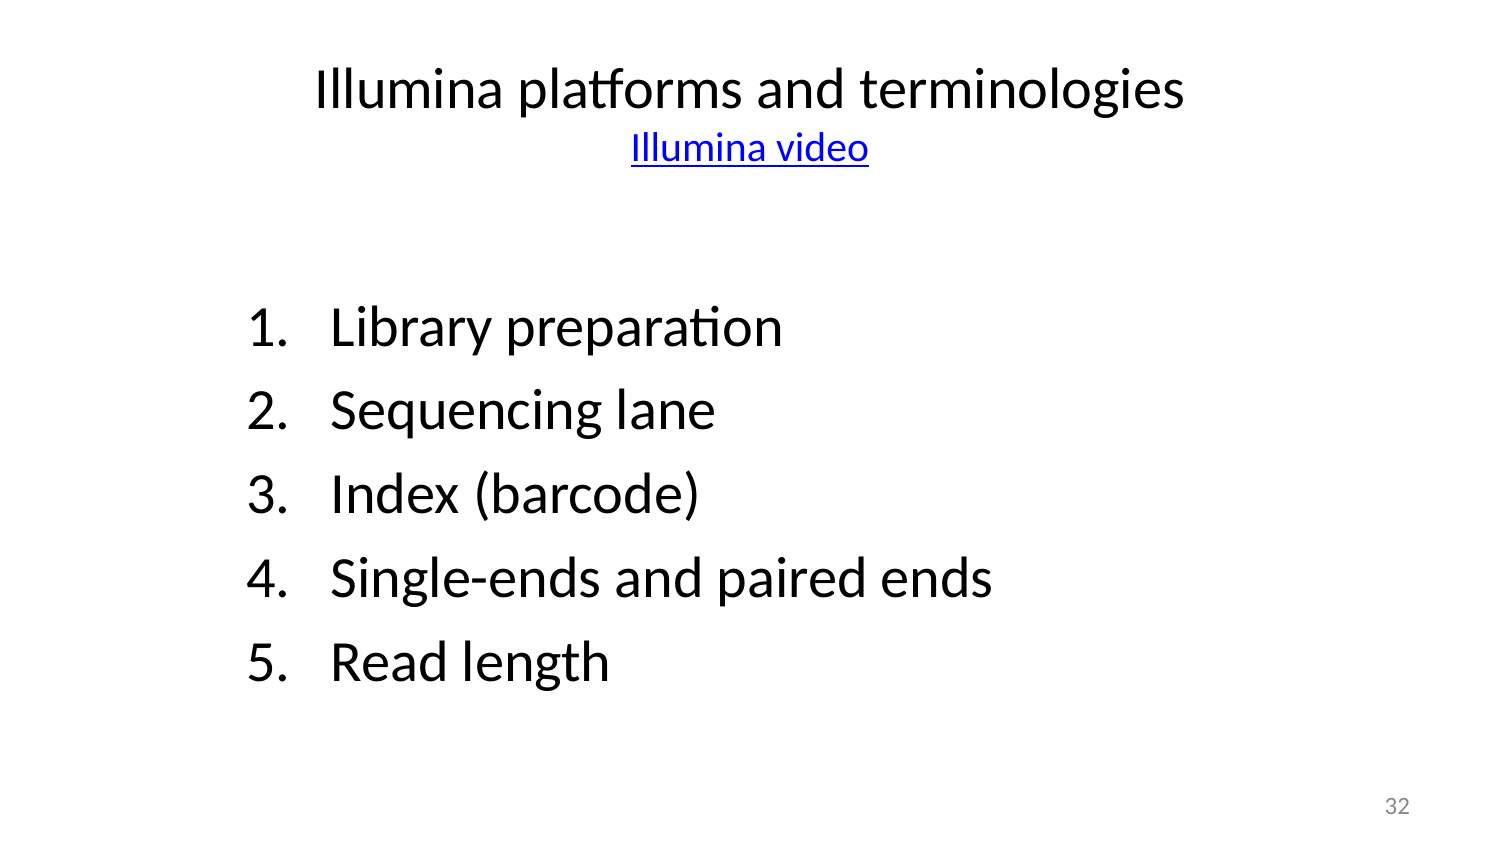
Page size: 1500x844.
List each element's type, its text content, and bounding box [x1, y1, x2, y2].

slide_number 32 [1074, 782, 1425, 827]
title Illumina platforms and terminologies Illumina video [75, 36, 1425, 185]
text_box Library preparation Sequencing lane Index (barcode) Single-ends and paired ends Read length [231, 266, 1176, 701]
